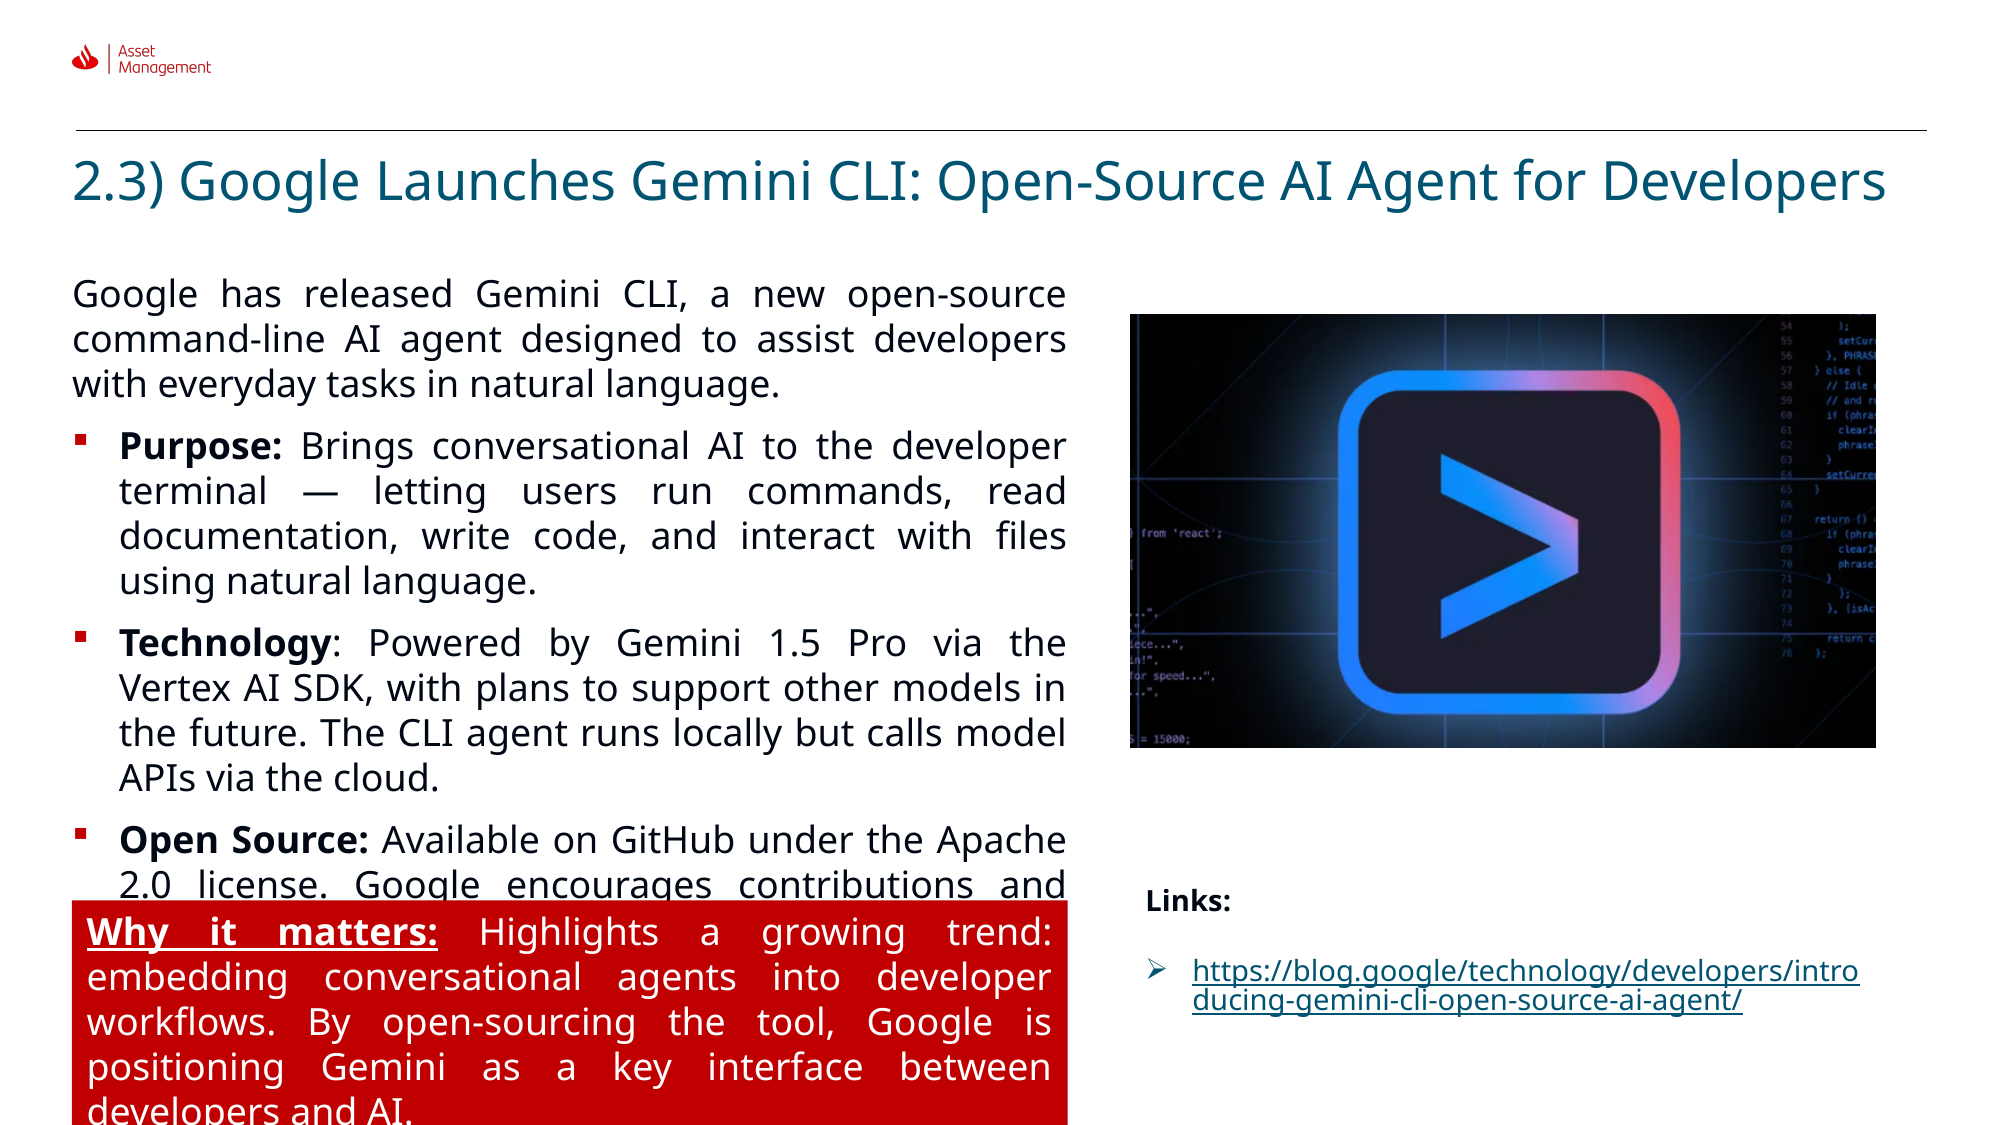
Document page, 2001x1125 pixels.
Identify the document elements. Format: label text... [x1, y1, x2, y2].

picture [1130, 314, 1876, 748]
text_box Why it matters: Highlights a growing trend: embedding conversational agents into developer workflows. By open-sourcing the tool, Google is positioning Gemini as a key interface between developers and AI. [71, 900, 1068, 1125]
text_box Links: https://blog.google/technology/developers/introducing-gemini-cli-open-source-ai-agent/ [1130, 875, 1892, 1035]
text_box Google has released Gemini CLI, a new open-source command-line AI agent designed to assist developers with everyday tasks in natural language. Purpose: Brings conversational AI to the developer terminal — letting users run commands, read documentation, write code, and interact with files using natural language. Technology: Powered by Gemini 1.5 Pro via the Vertex AI SDK, with plans to support other models in the future. The CLI agent runs locally but calls model APIs via the cloud. Open Source: Available on GitHub under the Apache 2.0 license. Google encourages contributions and extensions. [71, 270, 1068, 900]
picture [72, 44, 211, 76]
title 2.3) Google Launches Gemini CLI: Open-Source AI Agent for Developers [72, 154, 1928, 276]
